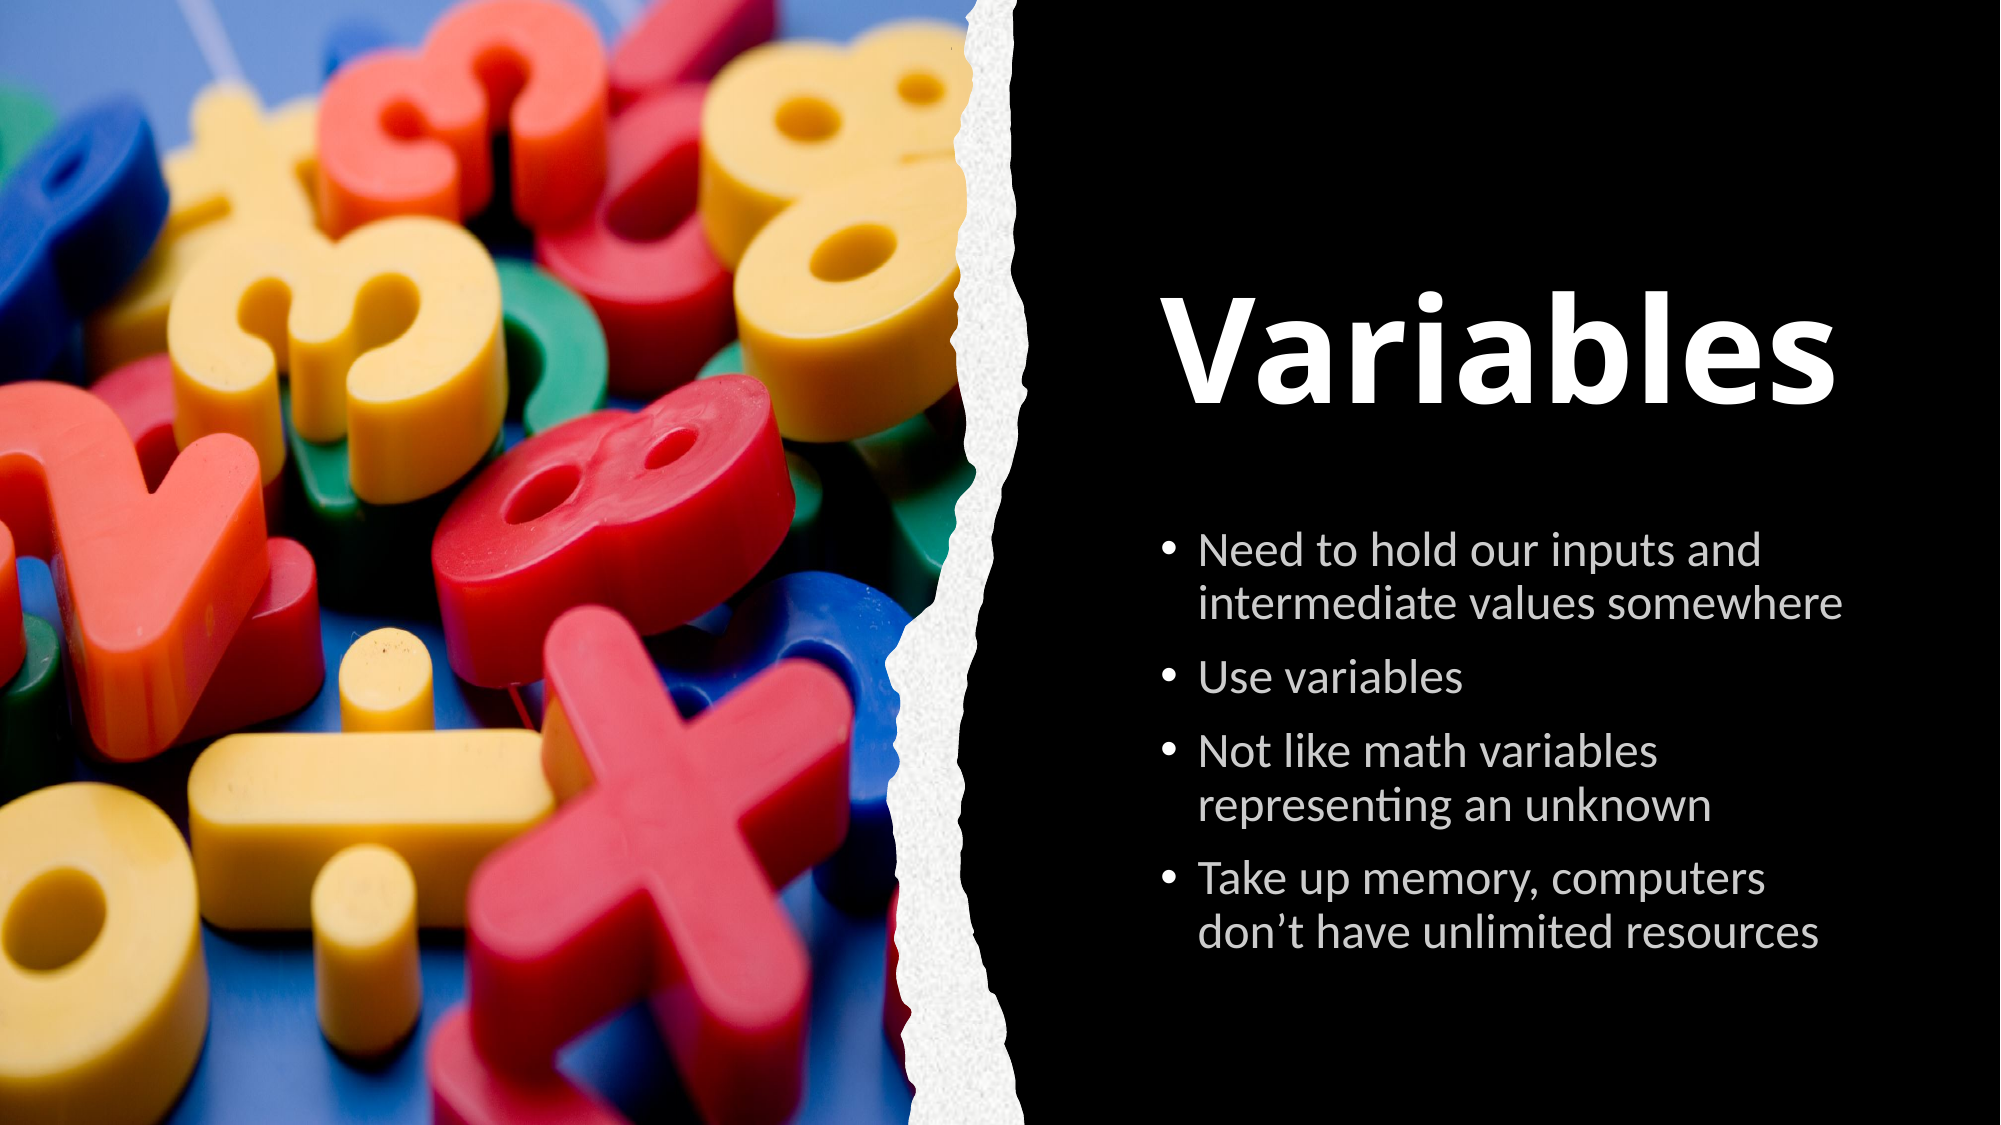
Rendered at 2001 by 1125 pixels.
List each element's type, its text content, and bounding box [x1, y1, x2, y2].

picture [0, 0, 884, 1125]
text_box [884, 0, 1029, 1125]
title Variables [1145, 269, 1866, 487]
list Need to hold our inputs and intermediate values somewhere Use variables Not like math variables representing an unknown Take up memory, computers don’t have unlimited resources [1145, 516, 1866, 1023]
text_box [1029, 0, 2000, 1125]
